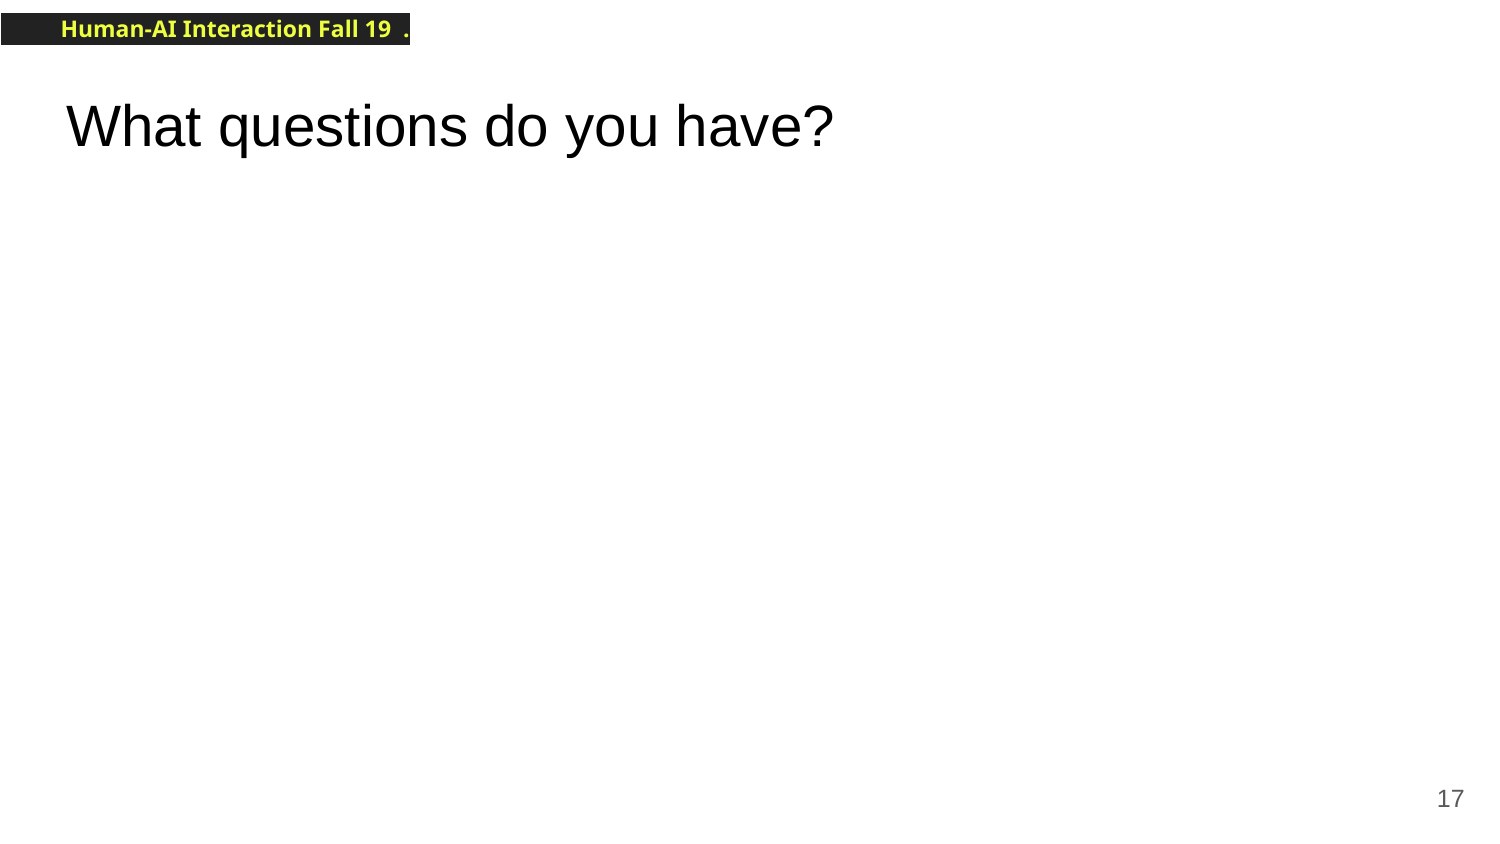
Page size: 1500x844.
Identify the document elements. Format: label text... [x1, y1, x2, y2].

slide_number ‹#› [1389, 764, 1480, 830]
title What questions do you have? [51, 72, 1449, 167]
